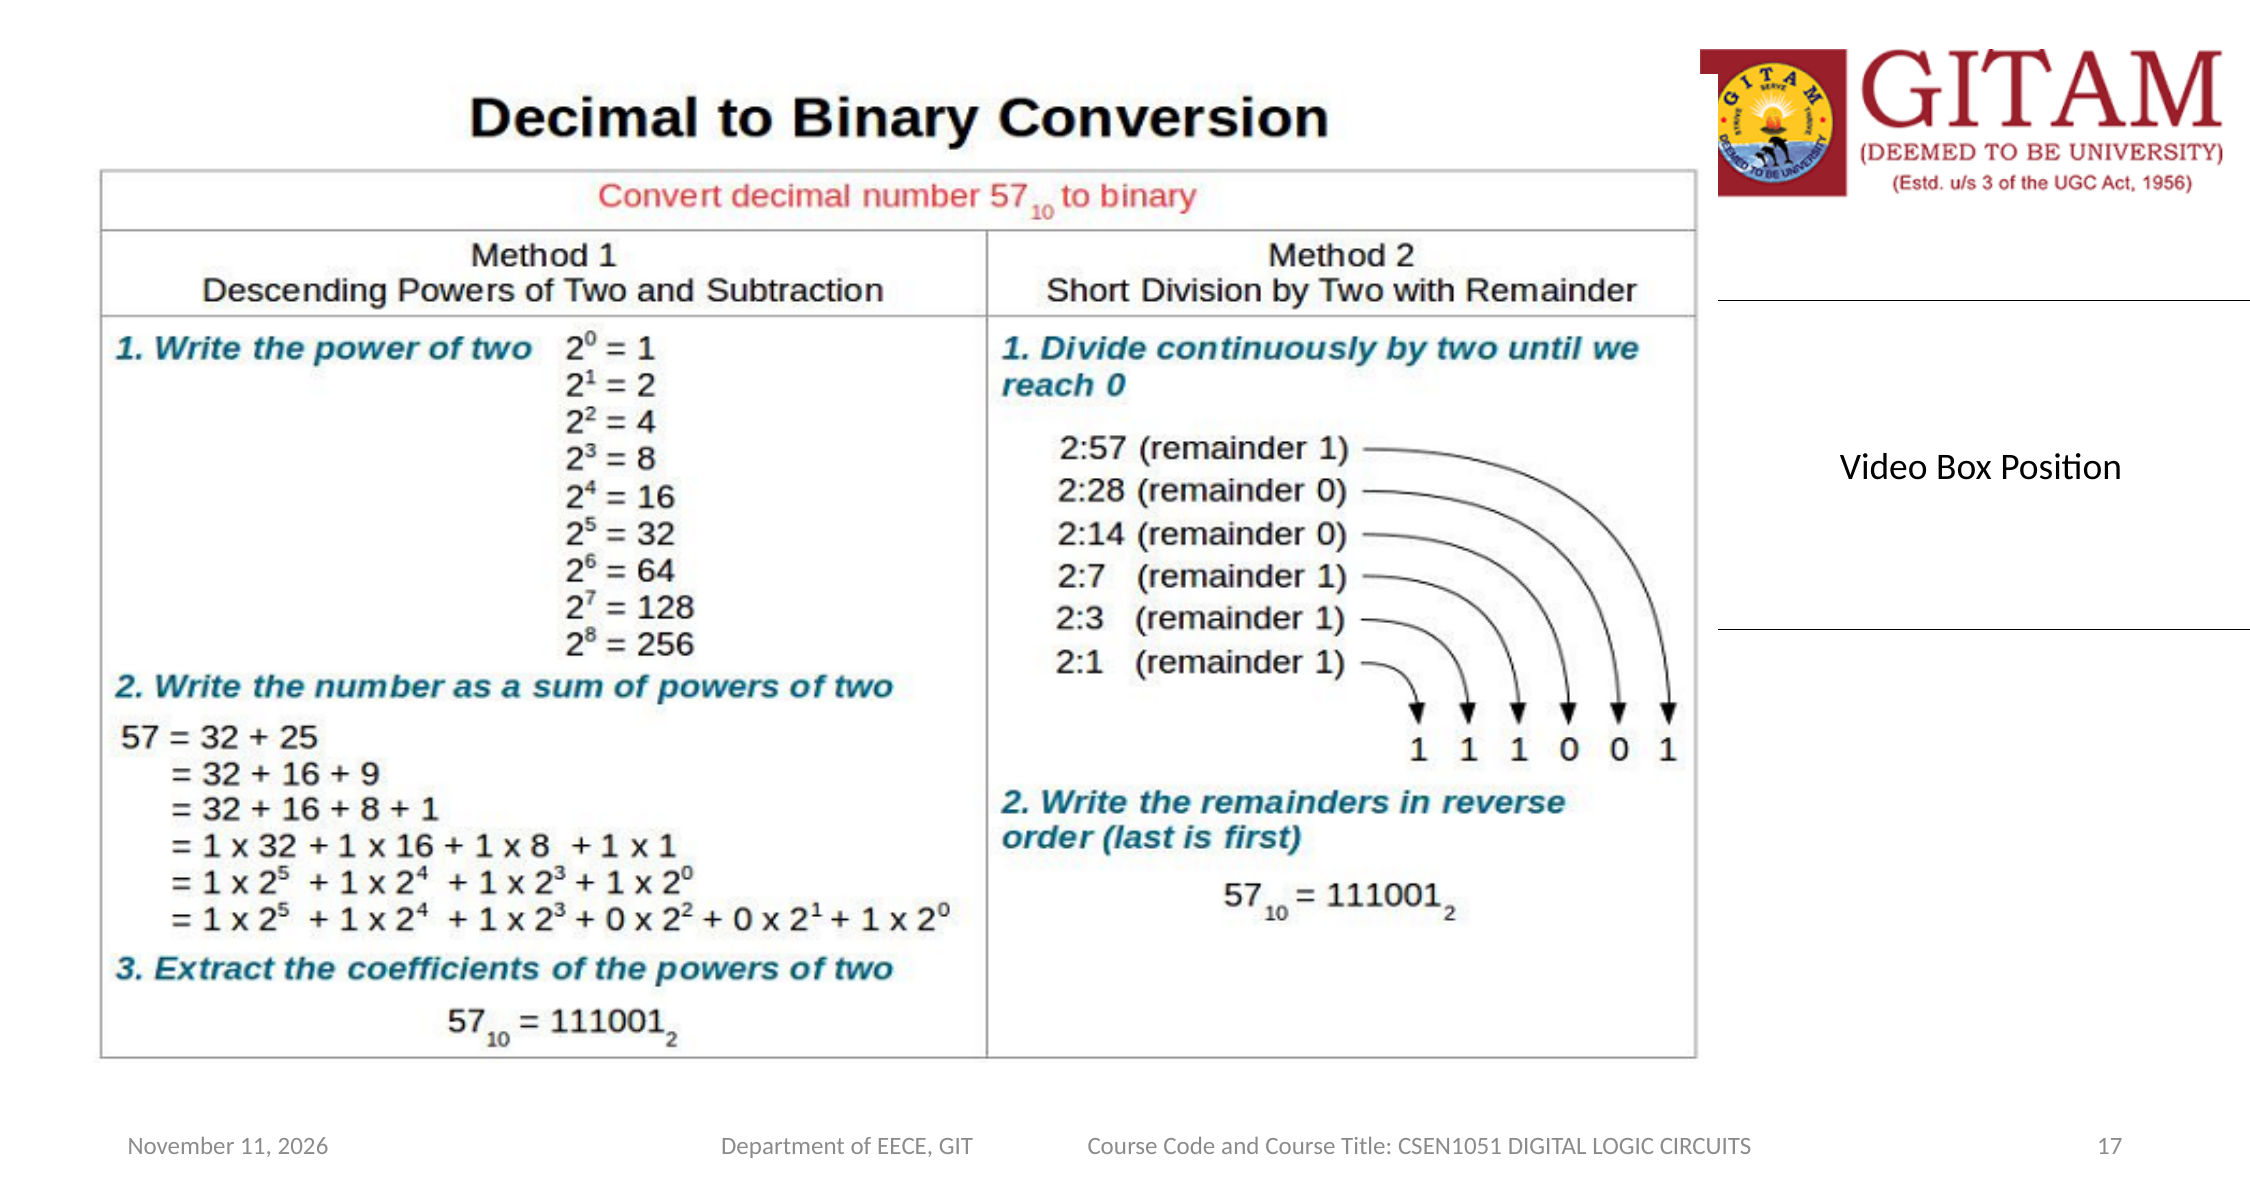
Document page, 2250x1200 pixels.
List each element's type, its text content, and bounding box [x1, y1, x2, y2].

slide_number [112, 1112, 638, 1177]
text_box Video Box Position [1720, 299, 2250, 630]
picture [91, 49, 2235, 1063]
footer Department of EECE, GIT Course Code and Course Title: CSEN1051 DIGITAL LOGIC CIRCUITS [638, 1112, 2000, 1177]
slide_number 17 [2000, 1112, 2138, 1177]
